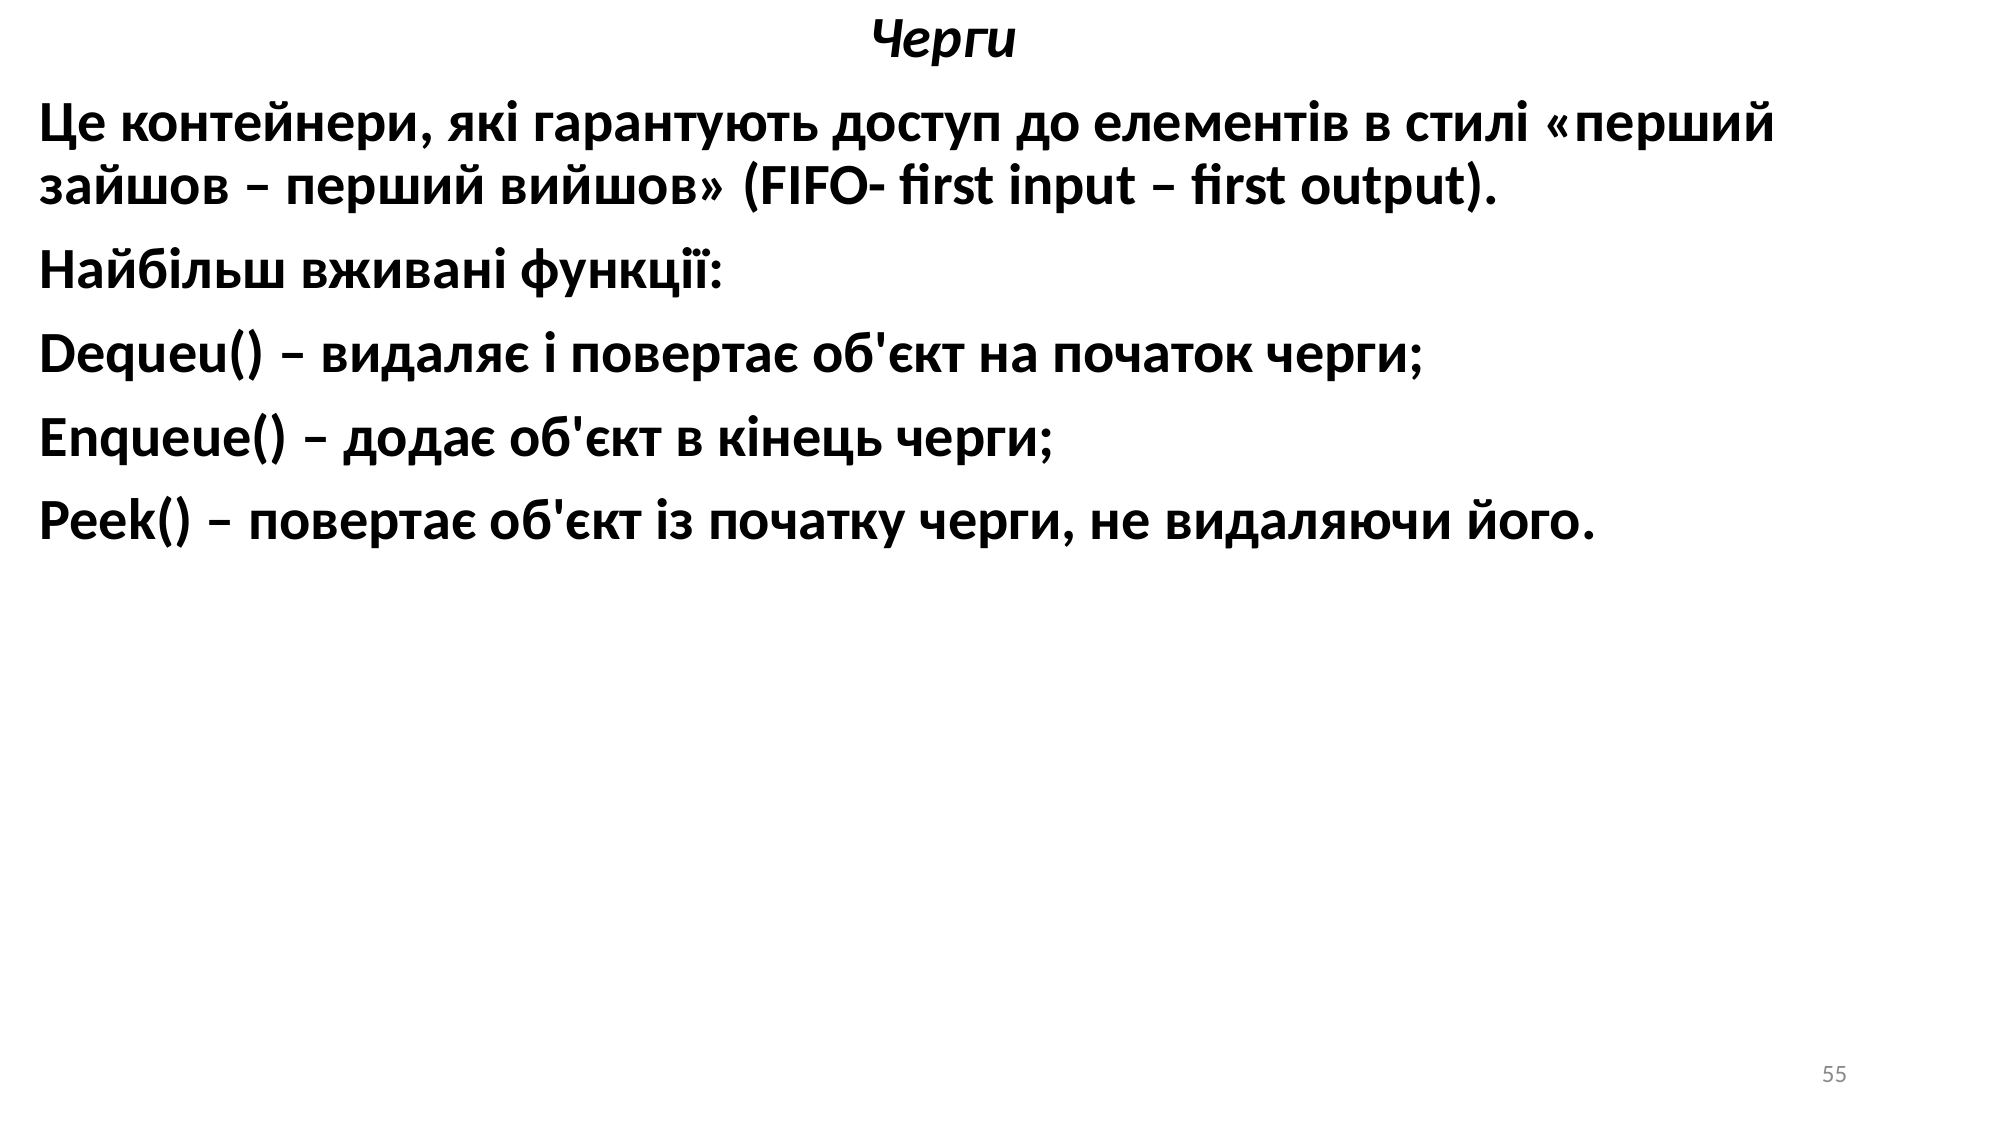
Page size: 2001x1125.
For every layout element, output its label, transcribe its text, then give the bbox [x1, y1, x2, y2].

slide_number 55 [1412, 1042, 1863, 1103]
list Черги Це контейнери, які гарантують доступ до елементів в стилі «перший зайшов – перший вийшов» (FIFO- first input – first output). Найбільш вживані функції: Dequeu() – видаляє і повертає об'єкт на початок черги; Enqueue() – додає об'єкт в кінець черги; Peek() – повертає об'єкт із початку черги, не видаляючи його. [24, 0, 1863, 1014]
